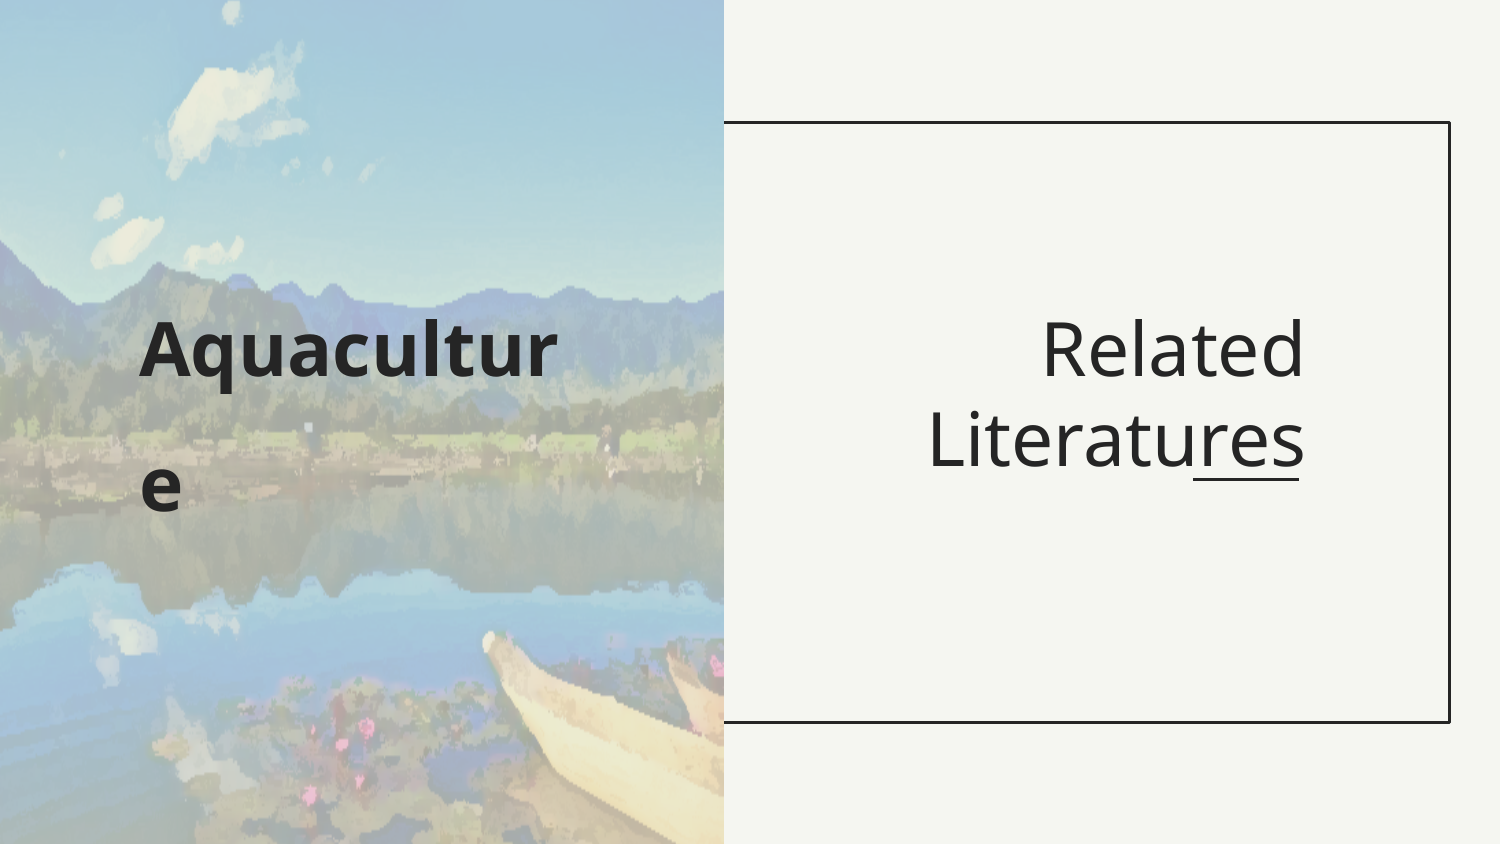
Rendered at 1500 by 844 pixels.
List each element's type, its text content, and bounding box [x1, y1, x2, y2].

picture [0, 0, 725, 844]
title Related Literatures [759, 309, 1322, 475]
